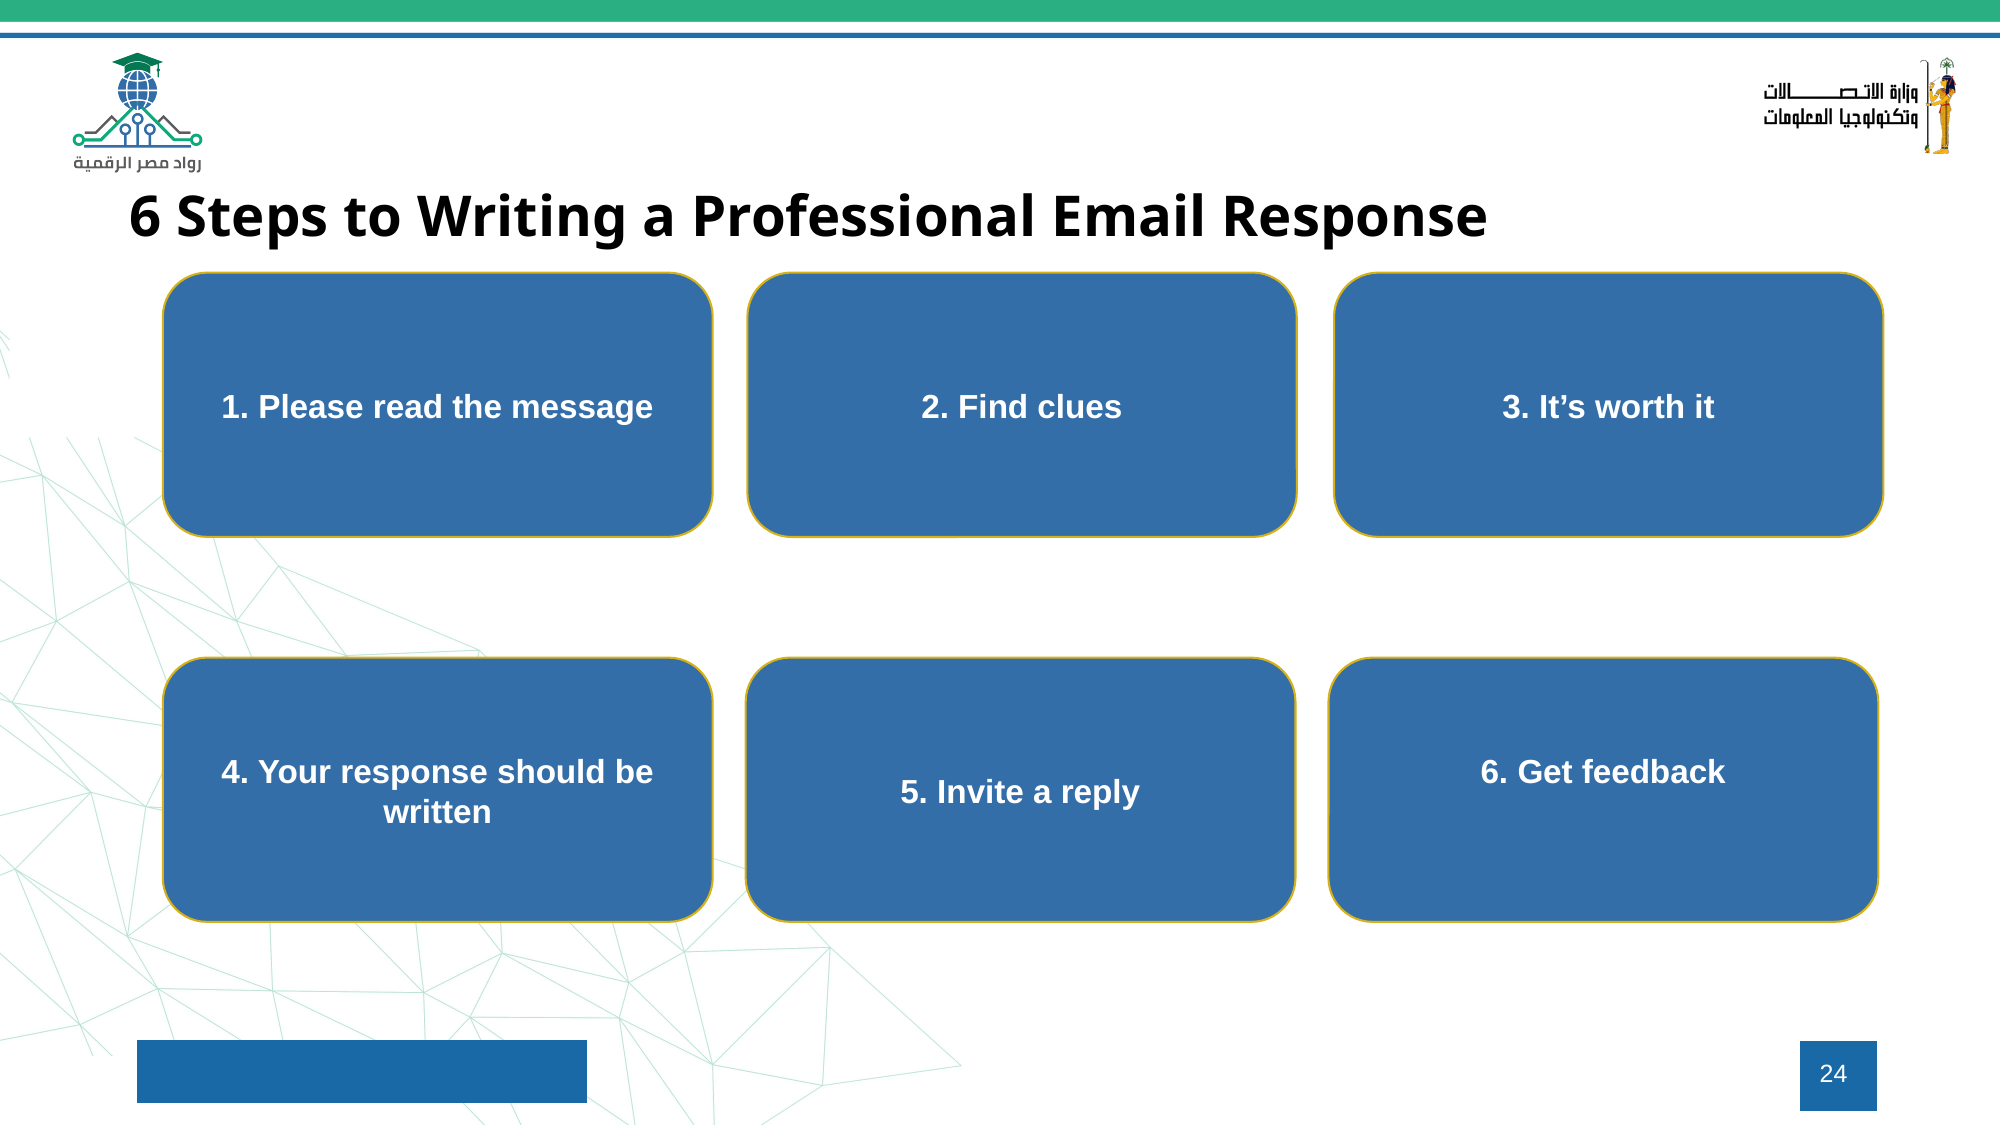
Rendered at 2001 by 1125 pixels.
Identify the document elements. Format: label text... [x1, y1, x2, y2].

picture [0, 0, 2000, 1125]
text_box 5. Invite a reply [745, 657, 1296, 922]
text_box 2. Find clues [747, 272, 1297, 537]
slide_number 24 [1412, 1042, 1863, 1103]
text_box 4. Your response should be written [162, 657, 713, 922]
text_box 6. Get feedback [1328, 657, 1879, 922]
text_box 1. Please read the message [162, 272, 713, 537]
text_box 3. It’s worth it [1333, 272, 1884, 537]
title 6 Steps to Writing a Professional Email Response [114, 187, 1609, 249]
